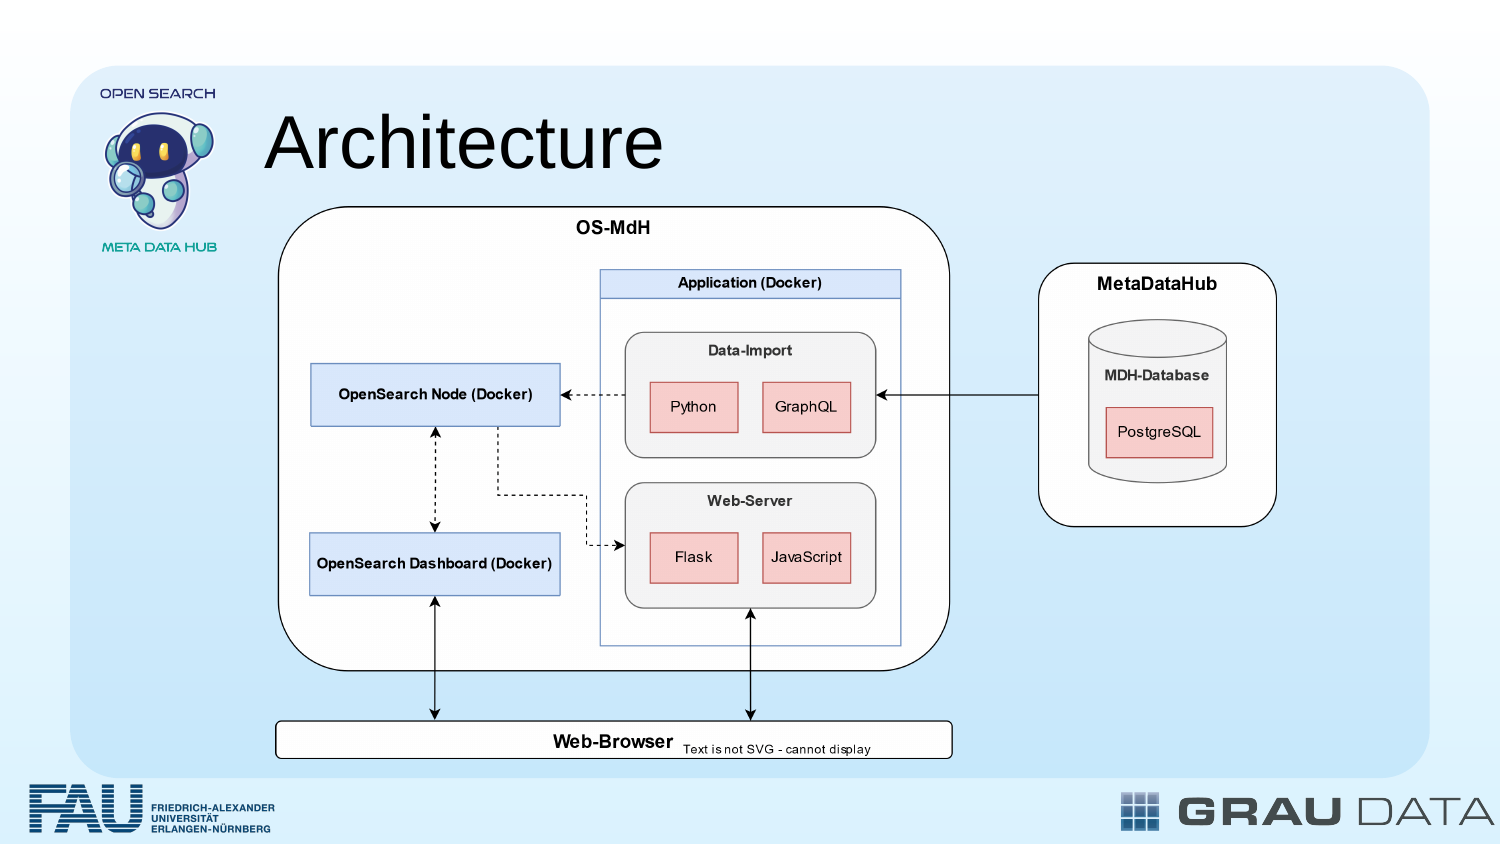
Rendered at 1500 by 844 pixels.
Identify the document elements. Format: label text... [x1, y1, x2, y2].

picture [28, 783, 276, 835]
picture [94, 85, 226, 255]
picture [275, 206, 1277, 759]
picture [1098, 778, 1500, 844]
title Architecture [249, 85, 1029, 199]
